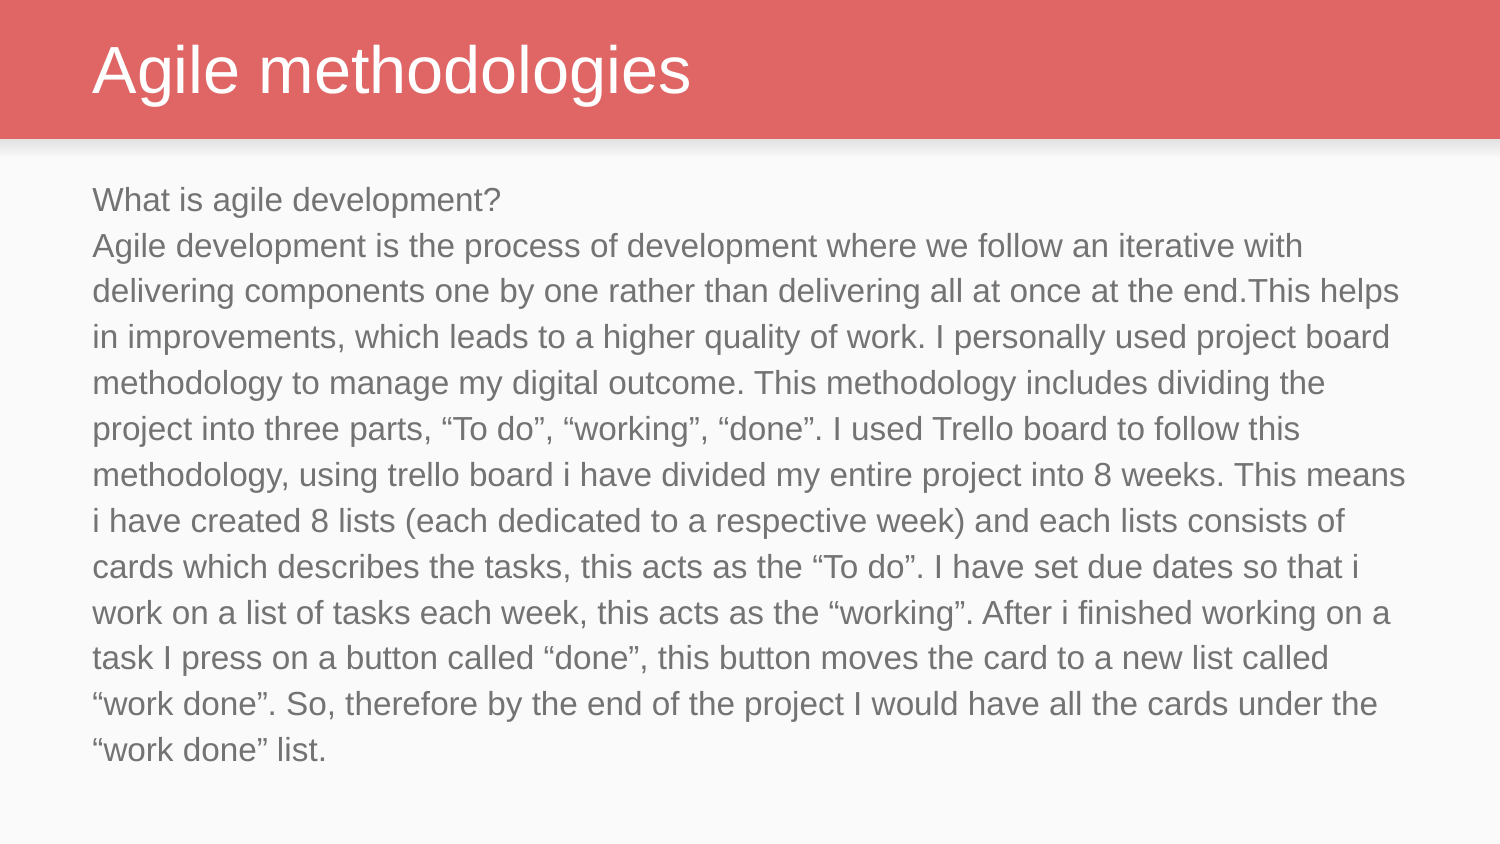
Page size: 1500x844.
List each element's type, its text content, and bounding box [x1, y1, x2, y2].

list What is agile development? Agile development is the process of development where we follow an iterative with delivering components one by one rather than delivering all at once at the end.This helps in improvements, which leads to a higher quality of work. I personally used project board methodology to manage my digital outcome. This methodology includes dividing the project into three parts, “To do”, “working”, “done”. I used Trello board to follow this methodology, using trello board i have divided my entire project into 8 weeks. This means i have created 8 lists (each dedicated to a respective week) and each lists consists of cards which describes the tasks, this acts as the “To do”. I have set due dates so that i work on a list of tasks each week, this acts as the “working”. After i finished working on a task I press on a button called “done”, this button moves the card to a new list called “work done”. So, therefore by the end of the project I would have all the cards under the “work done” list. [77, 156, 1427, 760]
title Agile methodologies [77, 0, 1427, 123]
